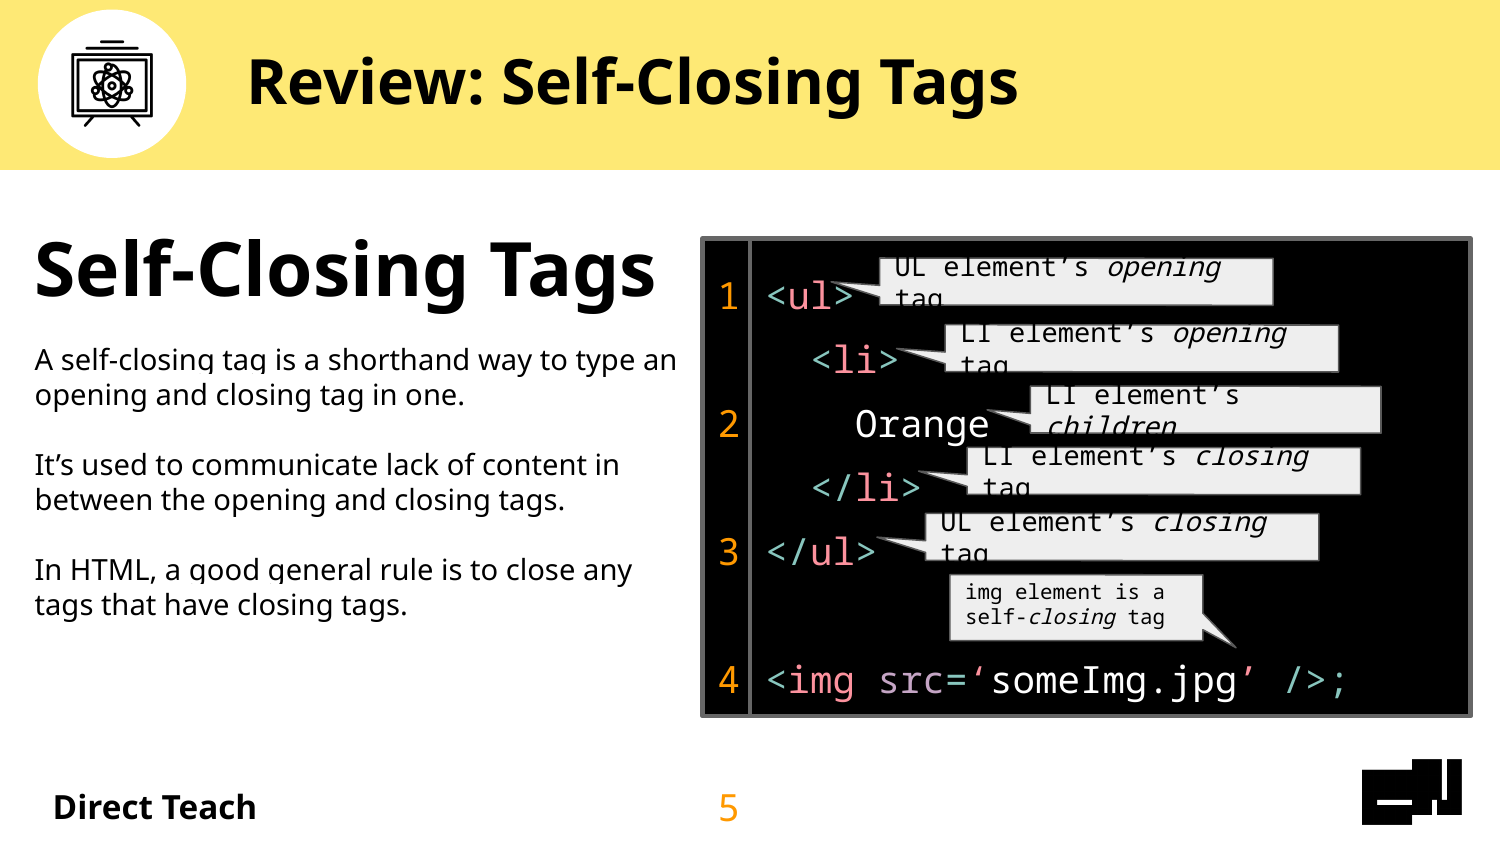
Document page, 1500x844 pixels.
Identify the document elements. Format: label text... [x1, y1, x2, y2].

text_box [944, 324, 1361, 495]
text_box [702, 238, 1471, 717]
title Review: Self-Closing Tags [231, 9, 1463, 158]
picture [1362, 759, 1462, 825]
text_box Self-Closing Tags A self-closing tag is a shorthand way to type an opening and closing tag in one. It’s used to communicate lack of content in between the opening and closing tags. In HTML, a good general rule is to close any tags that have closing tags. [19, 206, 703, 773]
picture [67, 38, 157, 129]
